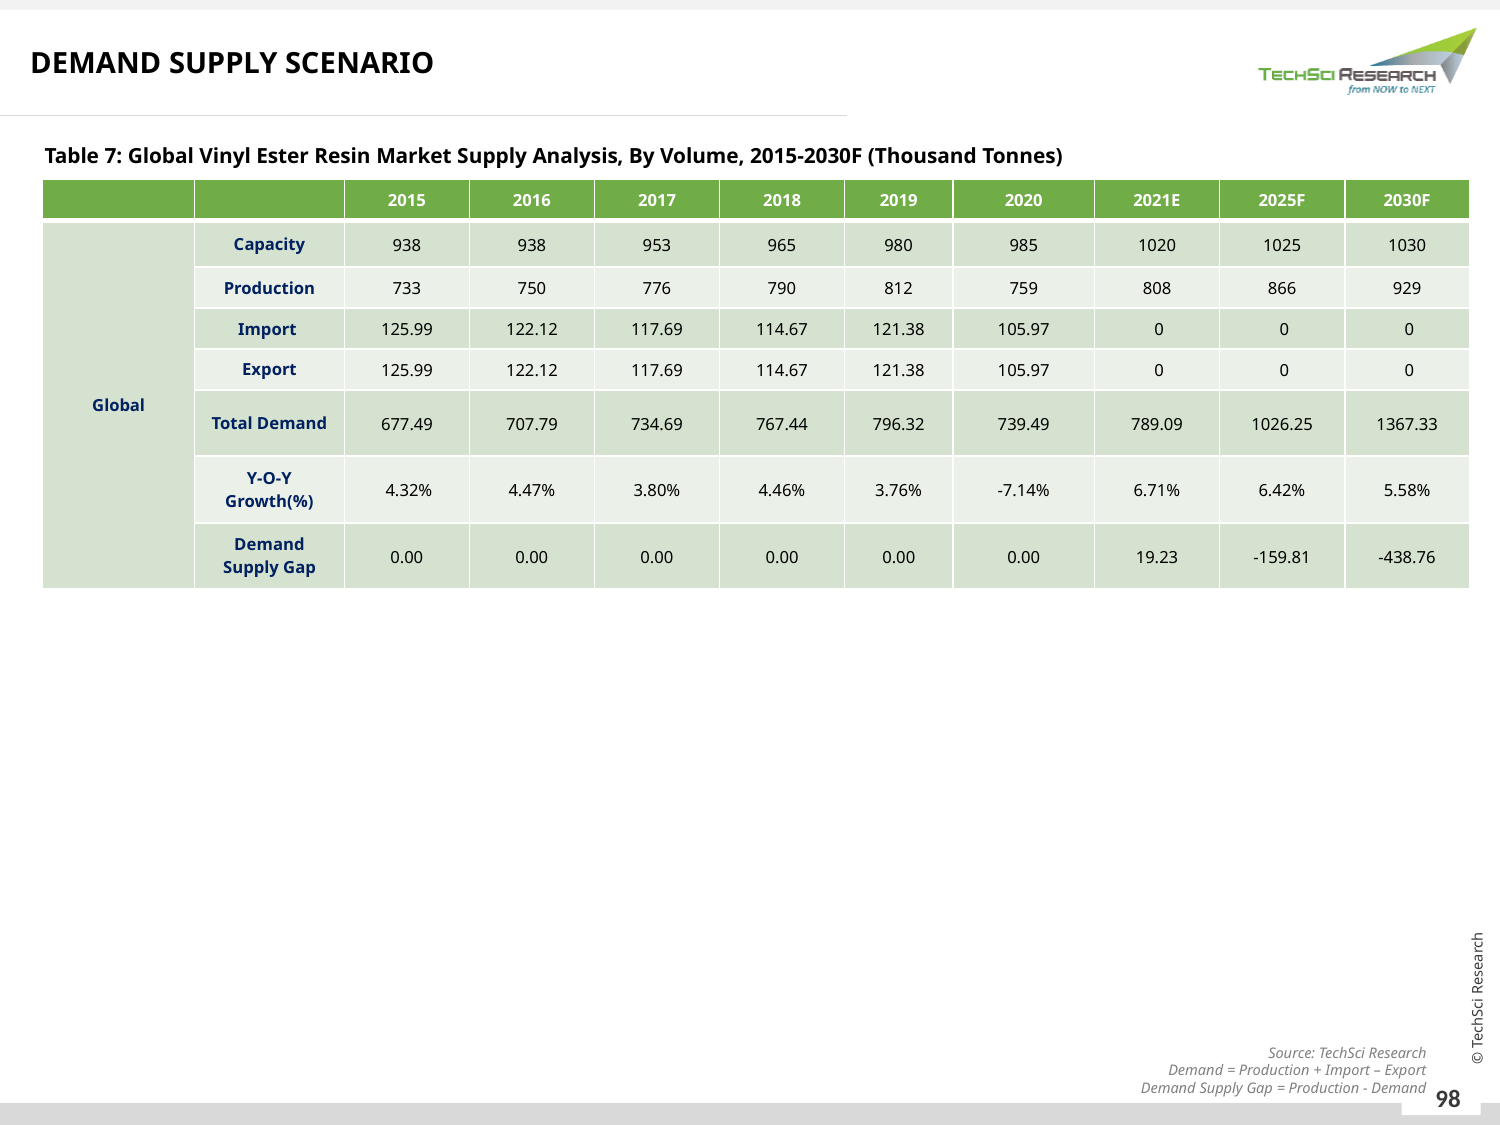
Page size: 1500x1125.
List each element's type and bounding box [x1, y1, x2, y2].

table_cell [470, 457, 594, 522]
table_cell [1346, 457, 1469, 522]
table_cell [1220, 268, 1344, 307]
table_cell [1095, 223, 1219, 266]
table_header [1095, 180, 1219, 218]
table_cell [720, 524, 844, 588]
table_cell [720, 223, 844, 266]
table_cell [595, 391, 719, 455]
table_cell [720, 309, 844, 348]
table_cell [470, 309, 594, 348]
table_cell [1346, 391, 1469, 455]
table_cell [954, 457, 1094, 522]
table_cell [345, 223, 469, 266]
table_cell [954, 309, 1094, 348]
table_header [195, 180, 344, 218]
table_cell [595, 524, 719, 588]
table_header [845, 180, 952, 218]
table_cell [595, 223, 719, 266]
table_cell [345, 457, 469, 522]
table_cell [1095, 350, 1219, 389]
table_cell [470, 350, 594, 389]
text_box [15, 36, 1479, 87]
table_cell [1346, 268, 1469, 307]
table_cell [345, 309, 469, 348]
table_cell [845, 457, 952, 522]
table_cell [1095, 268, 1219, 307]
table_header [720, 180, 844, 218]
table_cell [195, 309, 344, 348]
table_header [1346, 180, 1469, 218]
table_cell [195, 391, 344, 455]
table_cell [595, 457, 719, 522]
table_cell [845, 309, 952, 348]
table_cell [345, 268, 469, 307]
table_cell [1220, 223, 1344, 266]
picture [1257, 27, 1477, 36]
table_cell [195, 457, 344, 522]
table_header [345, 180, 469, 218]
table_cell [845, 268, 952, 307]
table_cell [195, 350, 344, 389]
table_header [1220, 180, 1344, 218]
table_cell [1220, 350, 1344, 389]
table_cell [1220, 391, 1344, 455]
table_cell [954, 524, 1094, 588]
table_cell [720, 268, 844, 307]
table_cell [954, 268, 1094, 307]
table_cell [954, 223, 1094, 266]
picture [1257, 87, 1477, 96]
table_cell [1095, 309, 1219, 348]
table_cell [1346, 350, 1469, 389]
table_cell [720, 457, 844, 522]
table_cell [1095, 457, 1219, 522]
table_cell [470, 223, 594, 266]
table_cell [845, 350, 952, 389]
table_header [595, 180, 719, 218]
table_cell [195, 268, 344, 307]
table_cell [345, 350, 469, 389]
table_cell [720, 350, 844, 389]
text_box [29, 123, 1470, 176]
table_cell [195, 524, 344, 588]
table_cell [1220, 524, 1344, 588]
table_cell [845, 391, 952, 455]
table_cell [954, 391, 1094, 455]
table_cell [1220, 309, 1344, 348]
table_cell [195, 223, 344, 266]
table_header [470, 180, 594, 218]
table_cell [470, 391, 594, 455]
table_cell [845, 524, 952, 588]
table_header [954, 180, 1094, 218]
table_cell [720, 391, 844, 455]
table_cell [345, 524, 469, 588]
table_cell [595, 268, 719, 307]
table_cell [595, 309, 719, 348]
table_cell [1346, 524, 1469, 588]
table_cell [595, 350, 719, 389]
table_cell [1095, 391, 1219, 455]
table_cell [345, 391, 469, 455]
table_cell [43, 223, 194, 588]
table_cell [845, 223, 952, 266]
table_cell [1095, 524, 1219, 588]
table_cell [1346, 309, 1469, 348]
table_header [43, 180, 194, 218]
table_cell [1346, 223, 1469, 266]
table_cell [470, 524, 594, 588]
table_cell [470, 268, 594, 307]
table_cell [1220, 457, 1344, 522]
table_cell [954, 350, 1094, 389]
text_box [1067, 1036, 1442, 1104]
